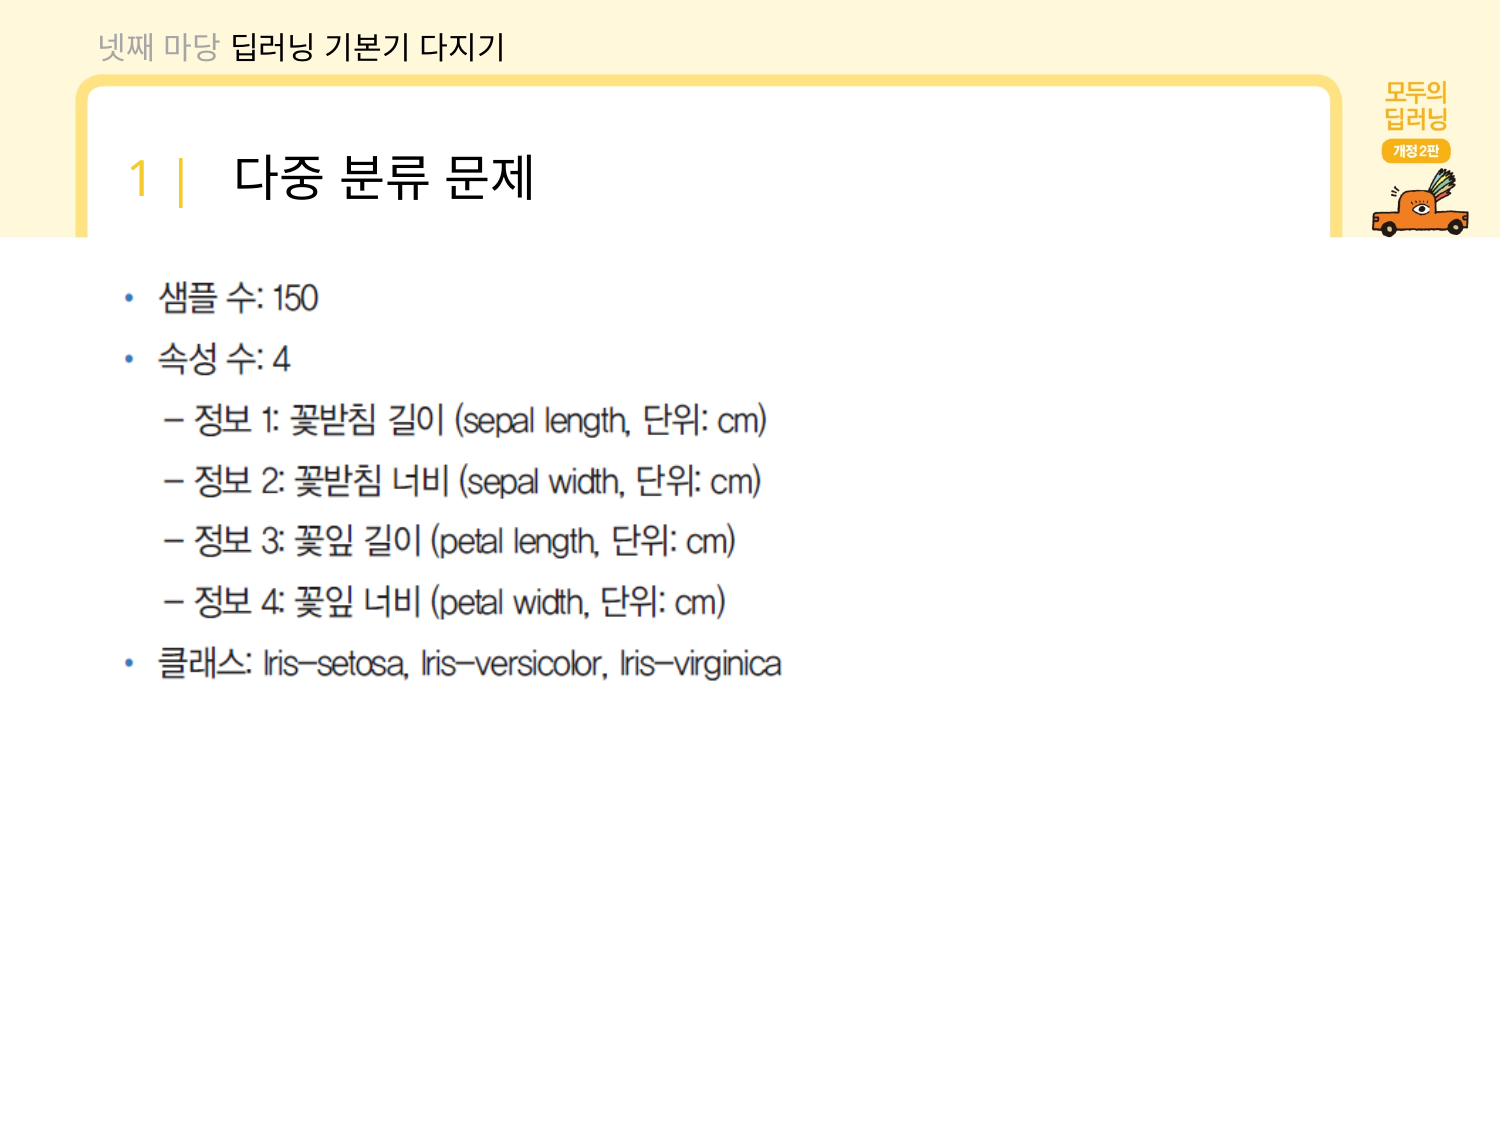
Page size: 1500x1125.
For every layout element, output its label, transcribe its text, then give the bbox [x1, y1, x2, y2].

text_box 넷째 마당 딥러닝 기본기 다지기 [82, 0, 1133, 74]
text_box 1 | 다중 분류 문제 [111, 99, 1309, 214]
picture [0, 0, 1500, 1125]
